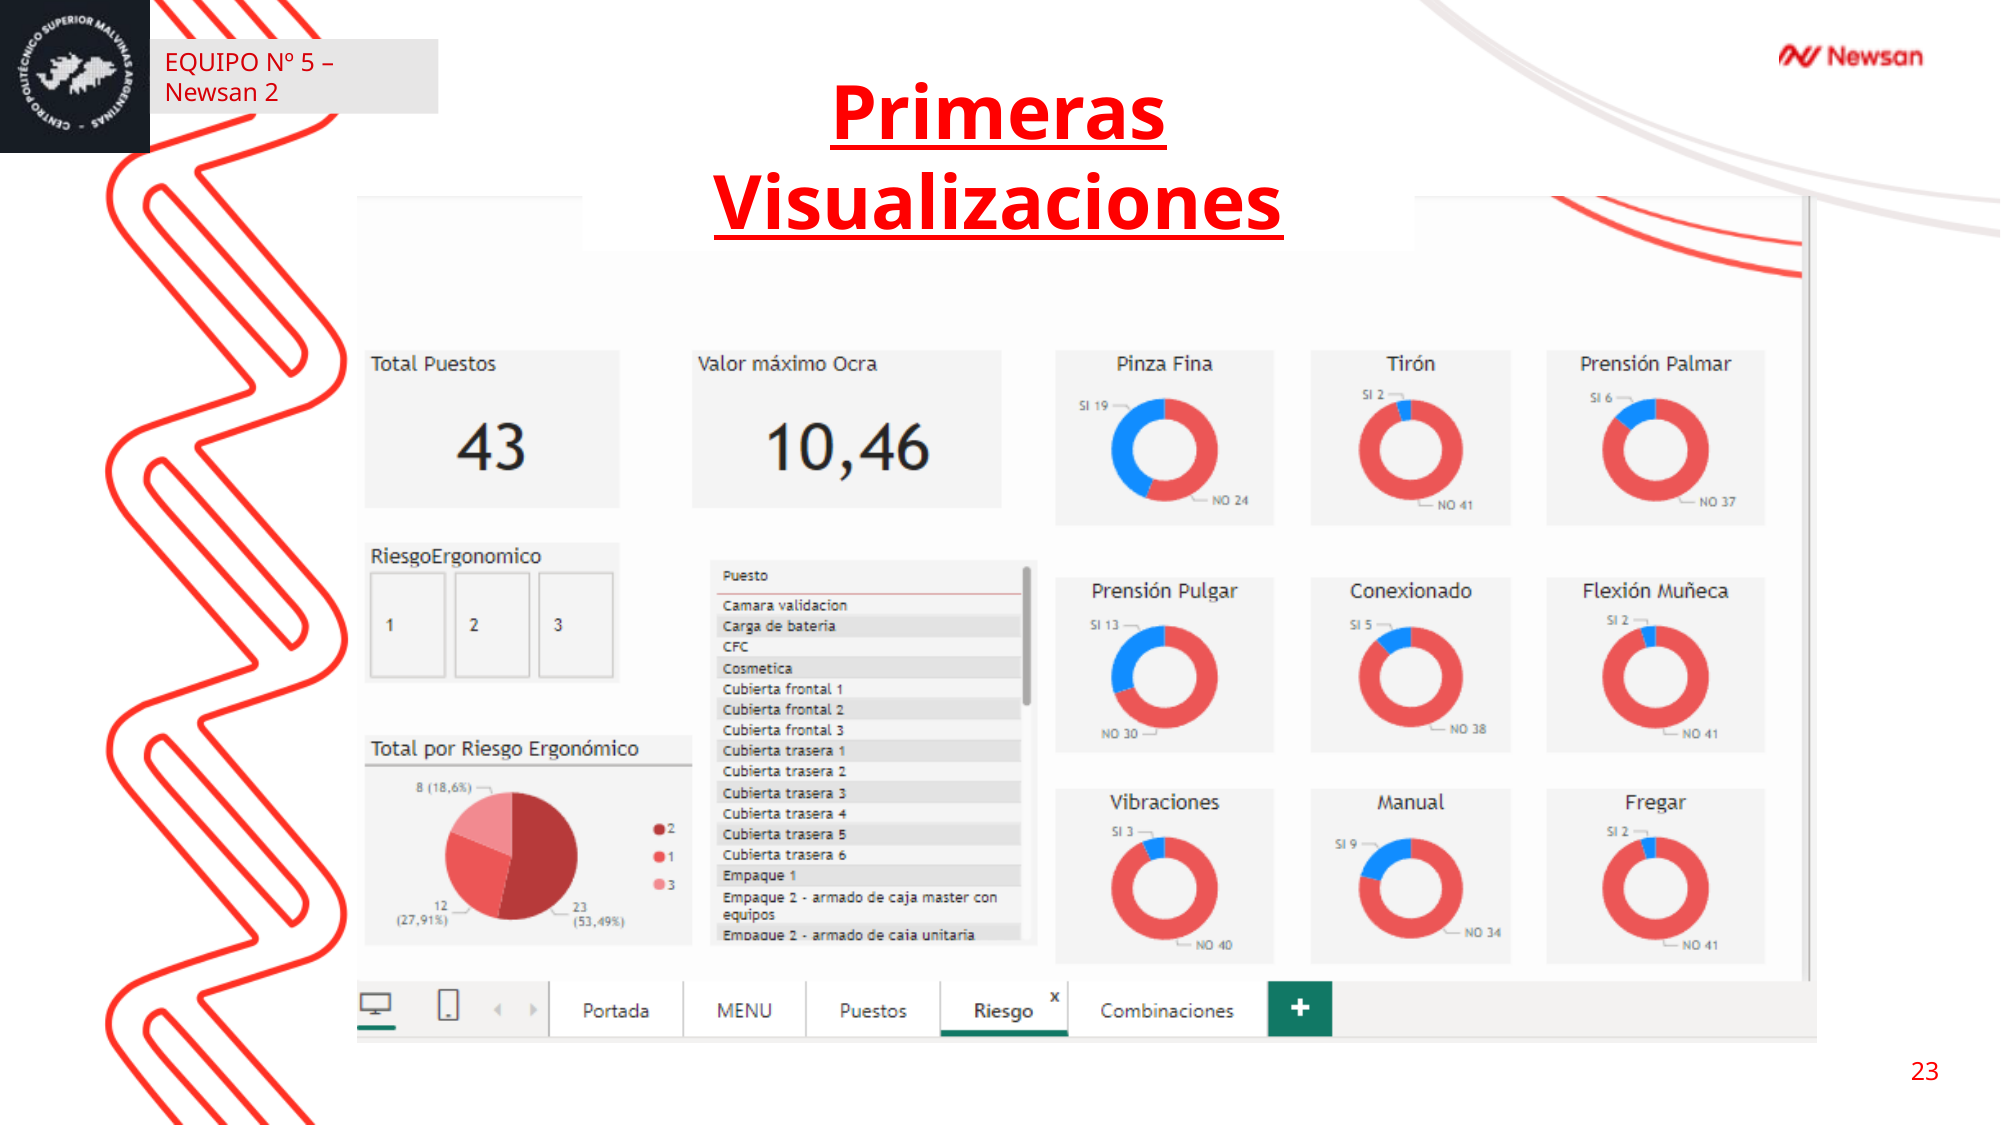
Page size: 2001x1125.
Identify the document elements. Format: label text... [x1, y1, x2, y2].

text_box Primeras Visualizaciones [582, 56, 1415, 196]
slide_number 23 [1509, 1042, 1960, 1103]
picture [0, 0, 2001, 1125]
text_box EQUIPO Nº 5 – Newsan 2 [150, 39, 439, 114]
